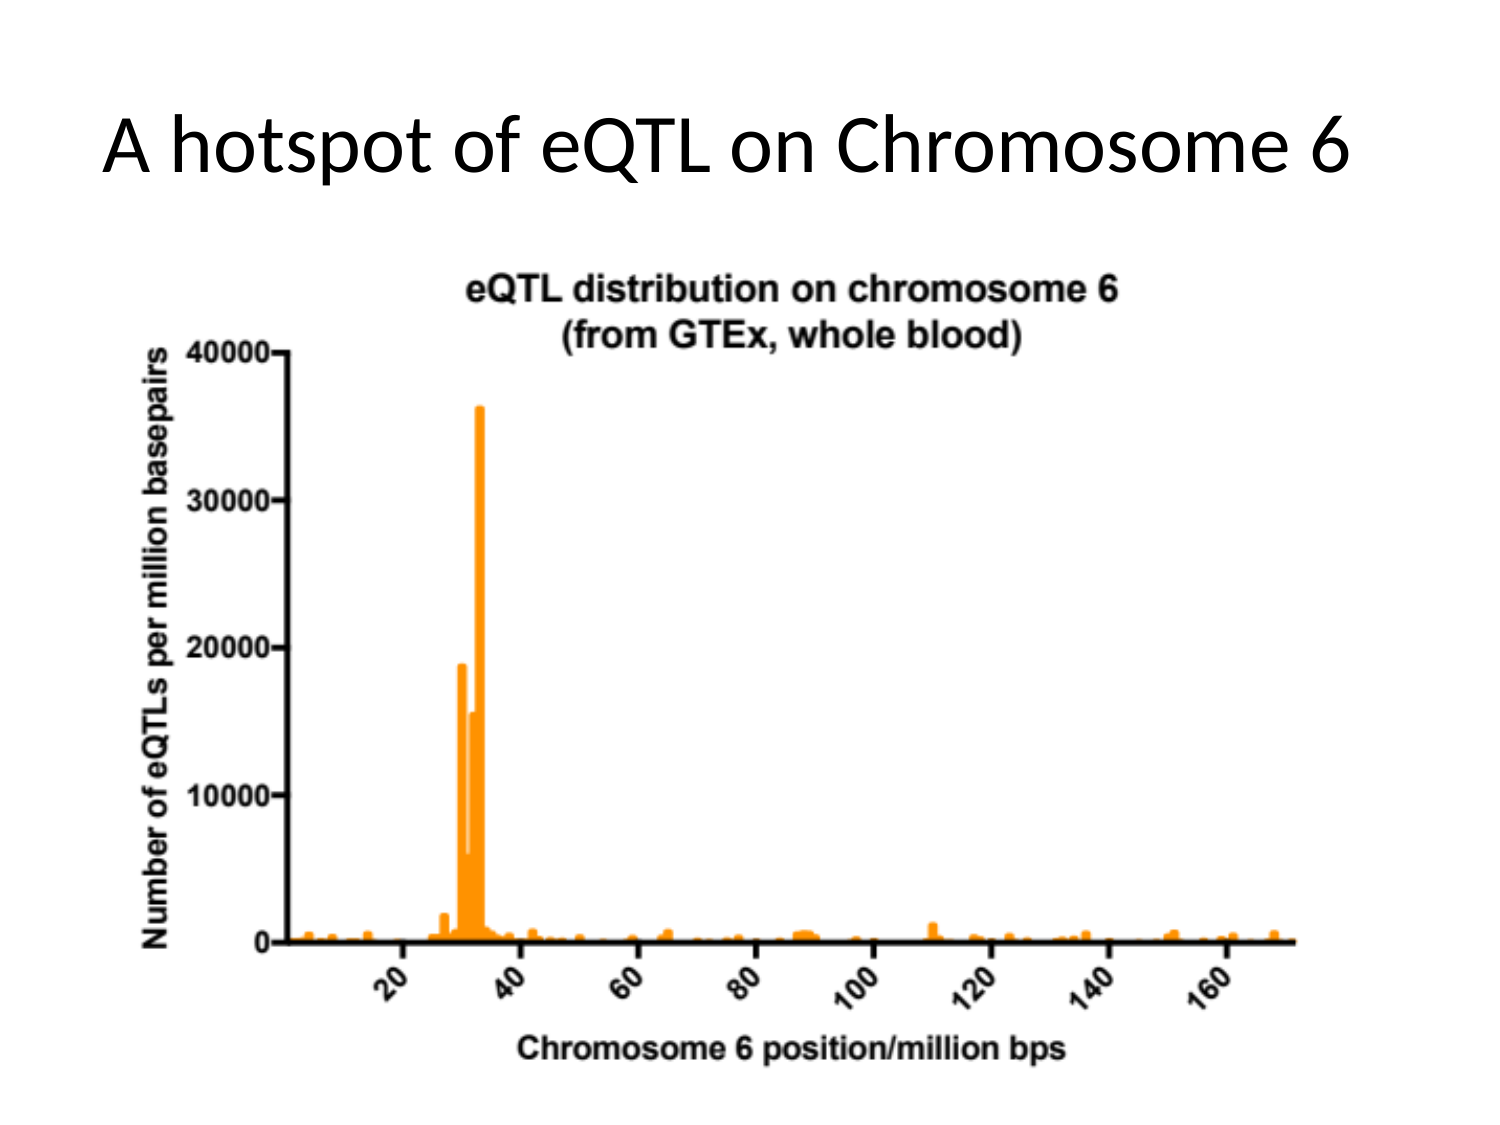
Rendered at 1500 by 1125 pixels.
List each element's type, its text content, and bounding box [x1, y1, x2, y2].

picture [122, 251, 1311, 1081]
title A hotspot of eQTL on Chromosome 6 [75, 45, 1381, 233]
